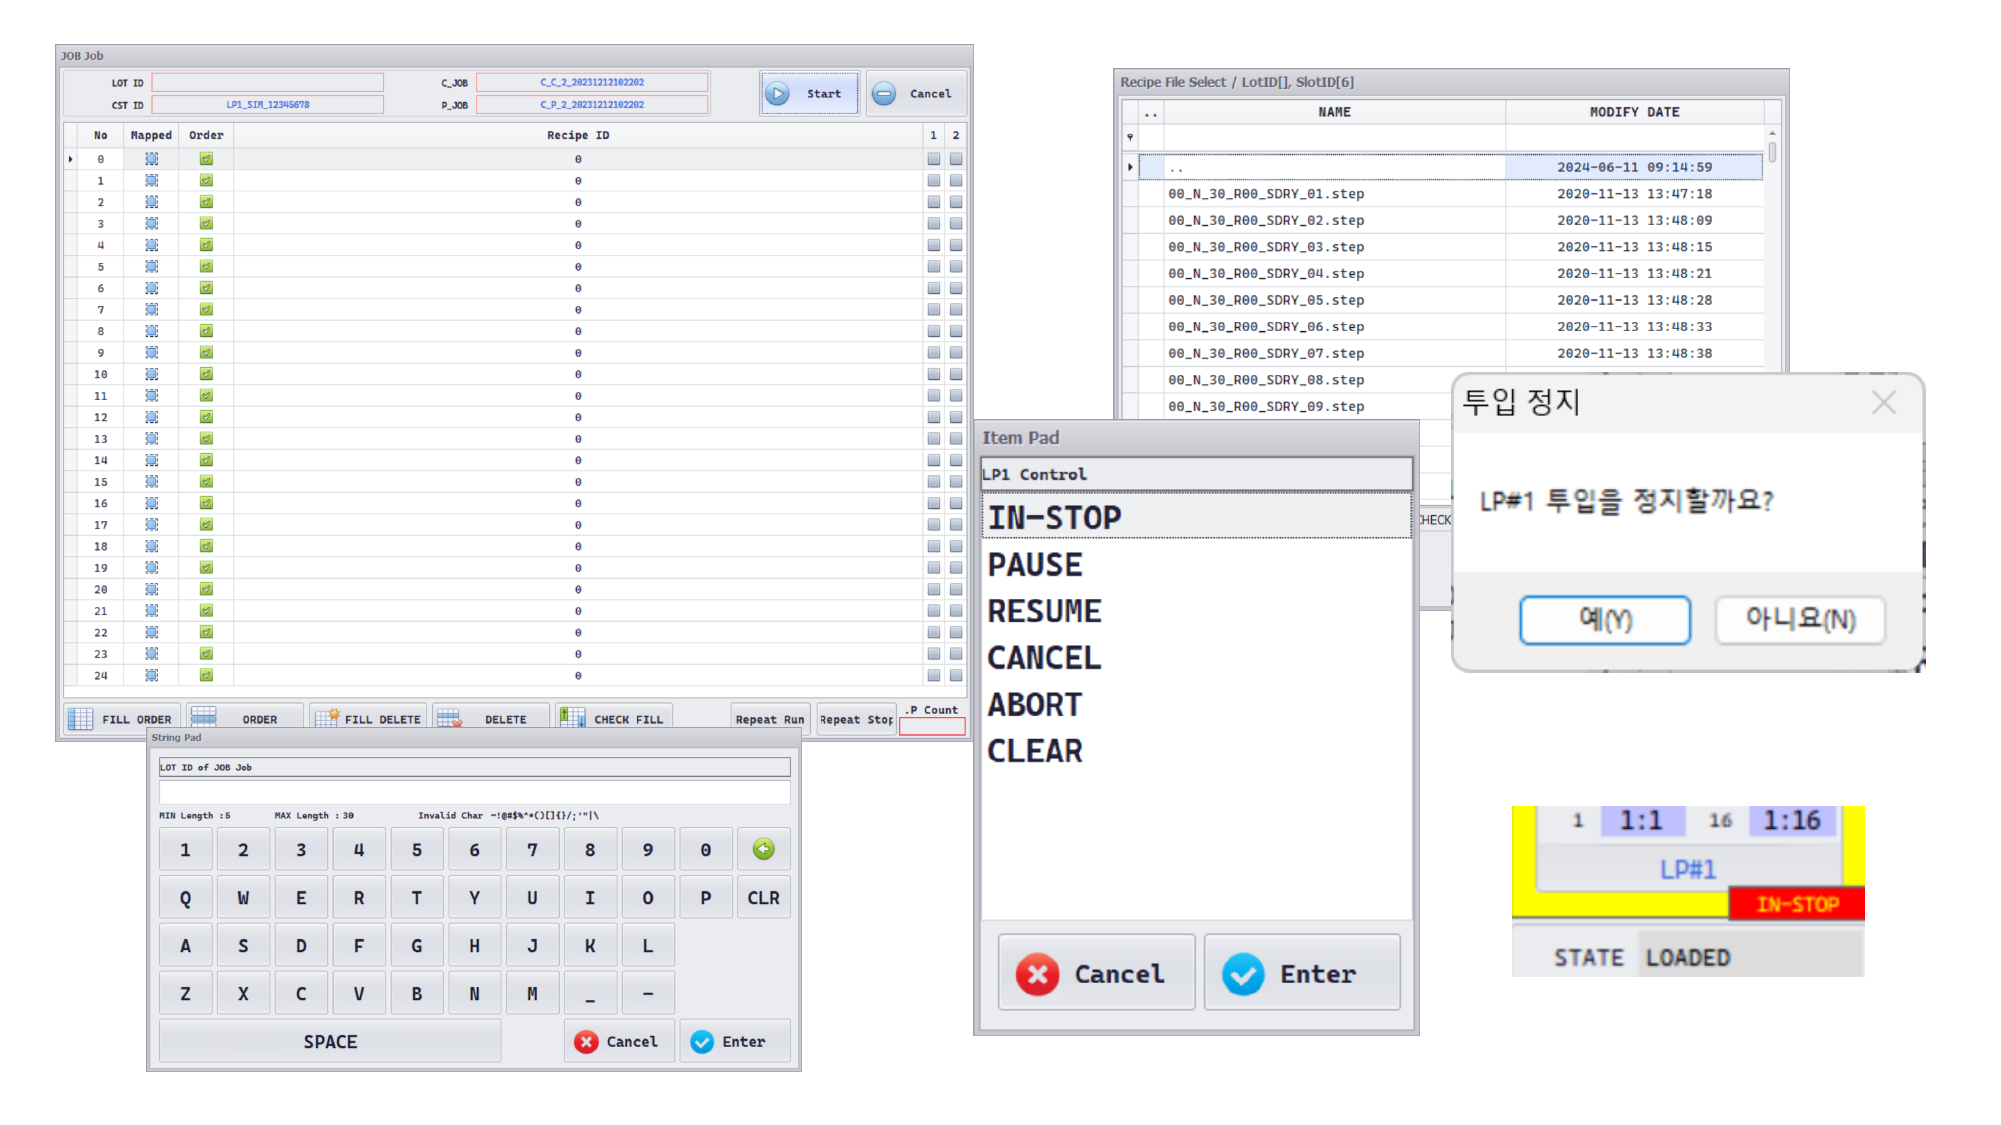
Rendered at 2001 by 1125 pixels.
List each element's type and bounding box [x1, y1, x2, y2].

picture [1512, 806, 1865, 977]
picture [55, 44, 1926, 1072]
